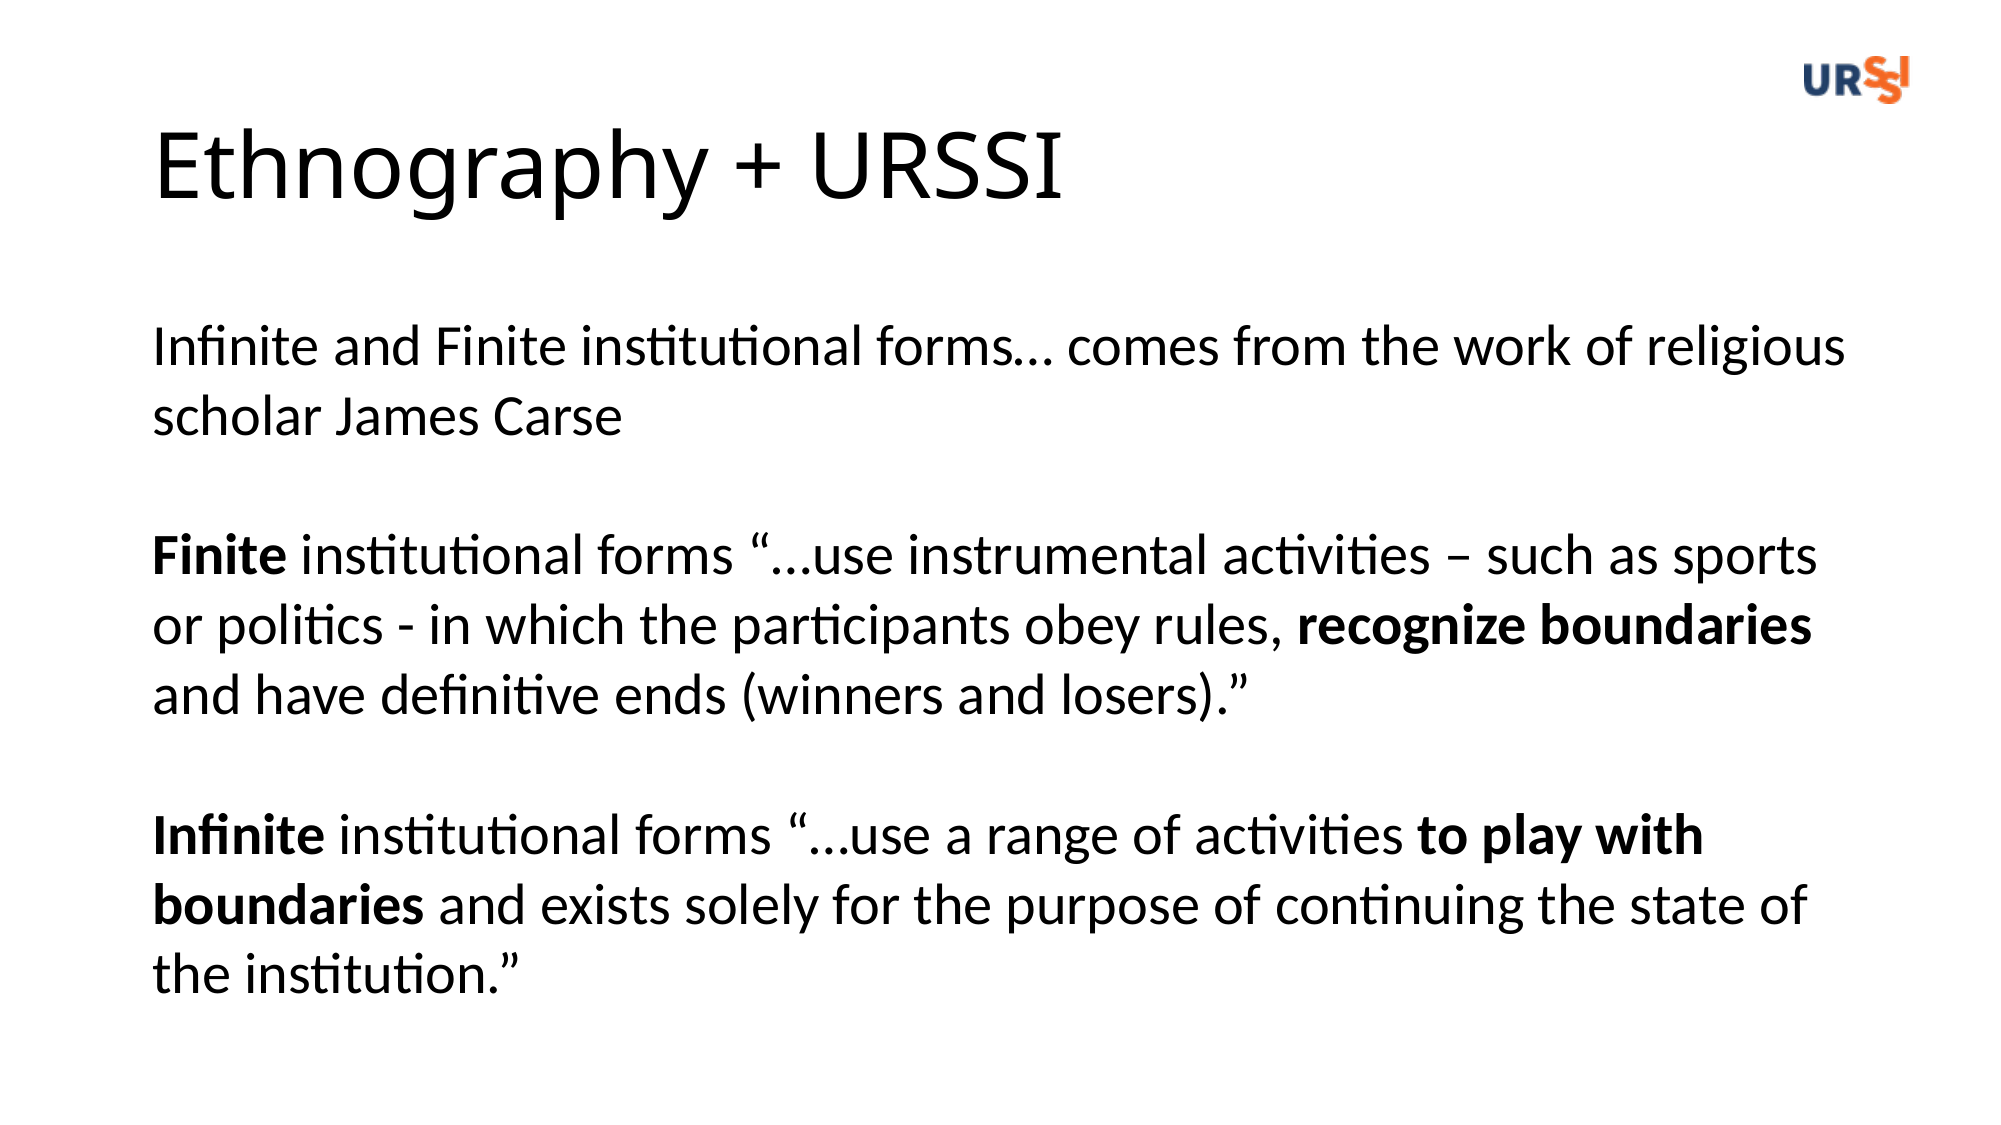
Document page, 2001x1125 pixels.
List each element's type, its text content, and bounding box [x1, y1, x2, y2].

title Ethnography + URSSI [137, 59, 1863, 278]
list Infinite and Finite institutional forms… comes from the work of religious scholar James Carse Finite institutional forms “…use instrumental activities – such as sports or politics - in which the participants obey rules, recognize boundaries and have definitive ends (winners and losers).” Infinite institutional forms “…use a range of activities to play with boundaries and exists solely for the purpose of continuing the state of the institution.” [137, 299, 1863, 1014]
picture [1804, 56, 1921, 104]
